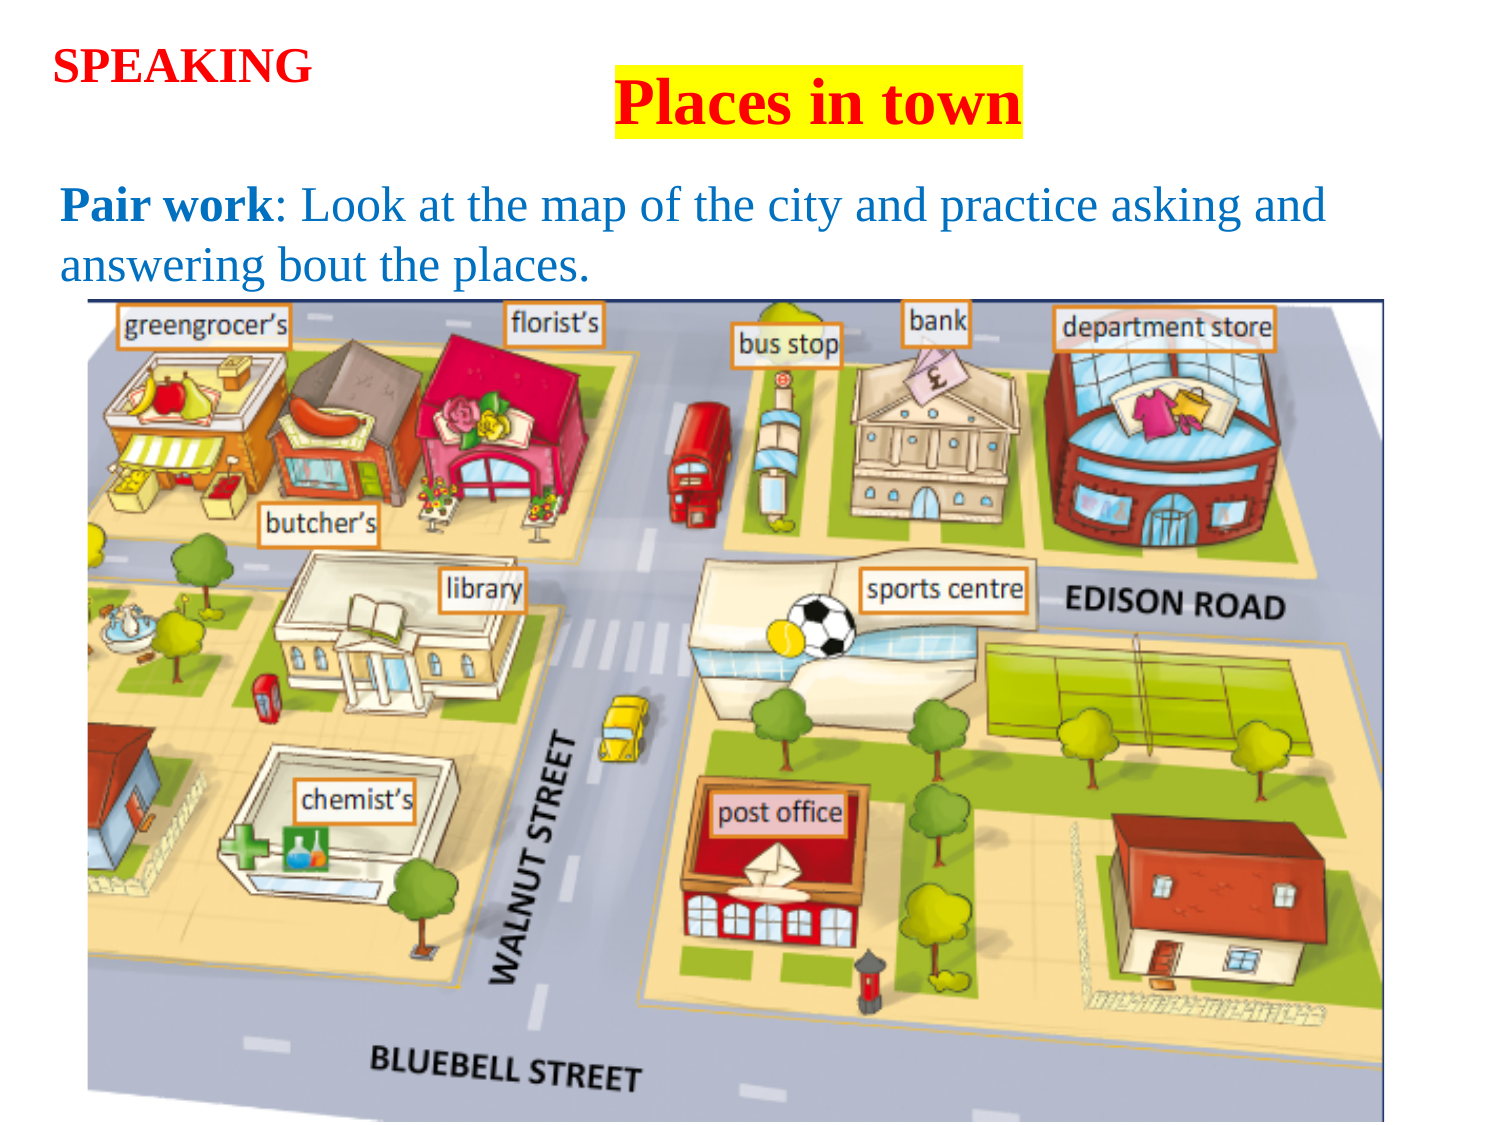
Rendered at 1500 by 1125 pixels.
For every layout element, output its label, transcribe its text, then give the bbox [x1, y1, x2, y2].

picture [87, 299, 1385, 1122]
text_box Places in town [599, 50, 1063, 146]
text_box Pair work: Look at the map of the city and practice asking and answering bout the places. [45, 164, 1427, 300]
text_box SPEAKING [37, 24, 500, 100]
